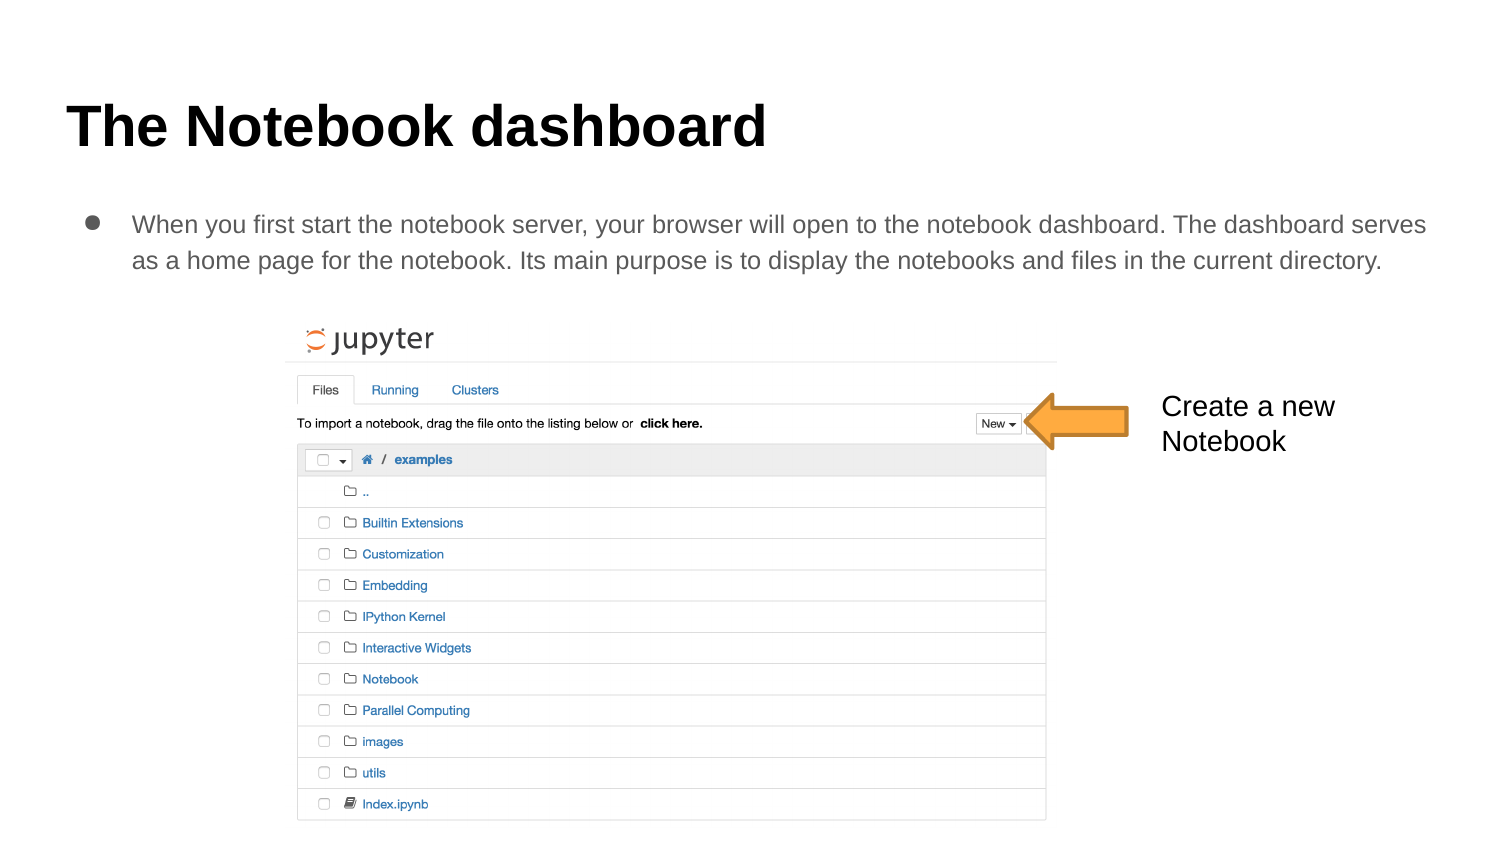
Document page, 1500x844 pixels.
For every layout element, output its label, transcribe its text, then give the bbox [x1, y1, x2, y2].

list When you first start the notebook server, your browser will open to the notebook dashboard. The dashboard serves as a home page for the notebook. Its main purpose is to display the notebooks and files in the current directory. [51, 189, 1449, 323]
text_box Create a new Notebook [1146, 379, 1351, 465]
text_box [1061, 405, 1129, 437]
picture [284, 322, 1057, 829]
title The Notebook dashboard [51, 72, 1449, 167]
